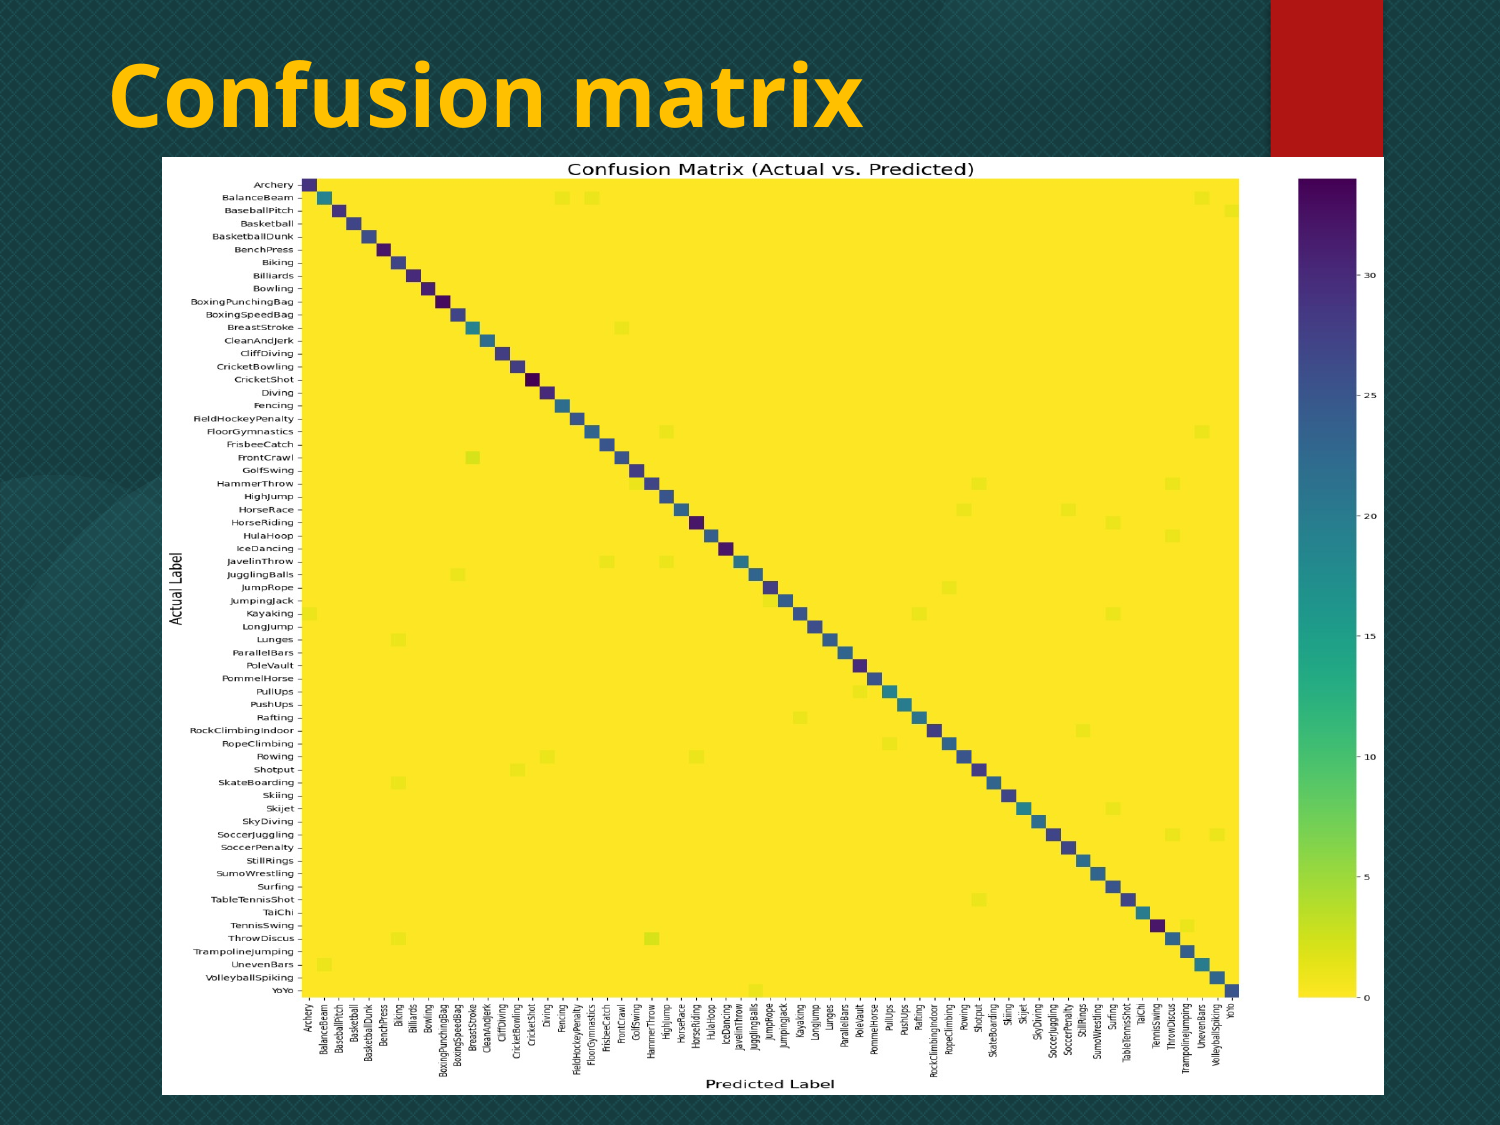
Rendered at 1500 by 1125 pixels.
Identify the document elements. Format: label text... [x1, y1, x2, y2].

list [78, 213, 1385, 1112]
picture [0, 0, 1500, 1125]
title Confusion matrix [99, 31, 1258, 213]
